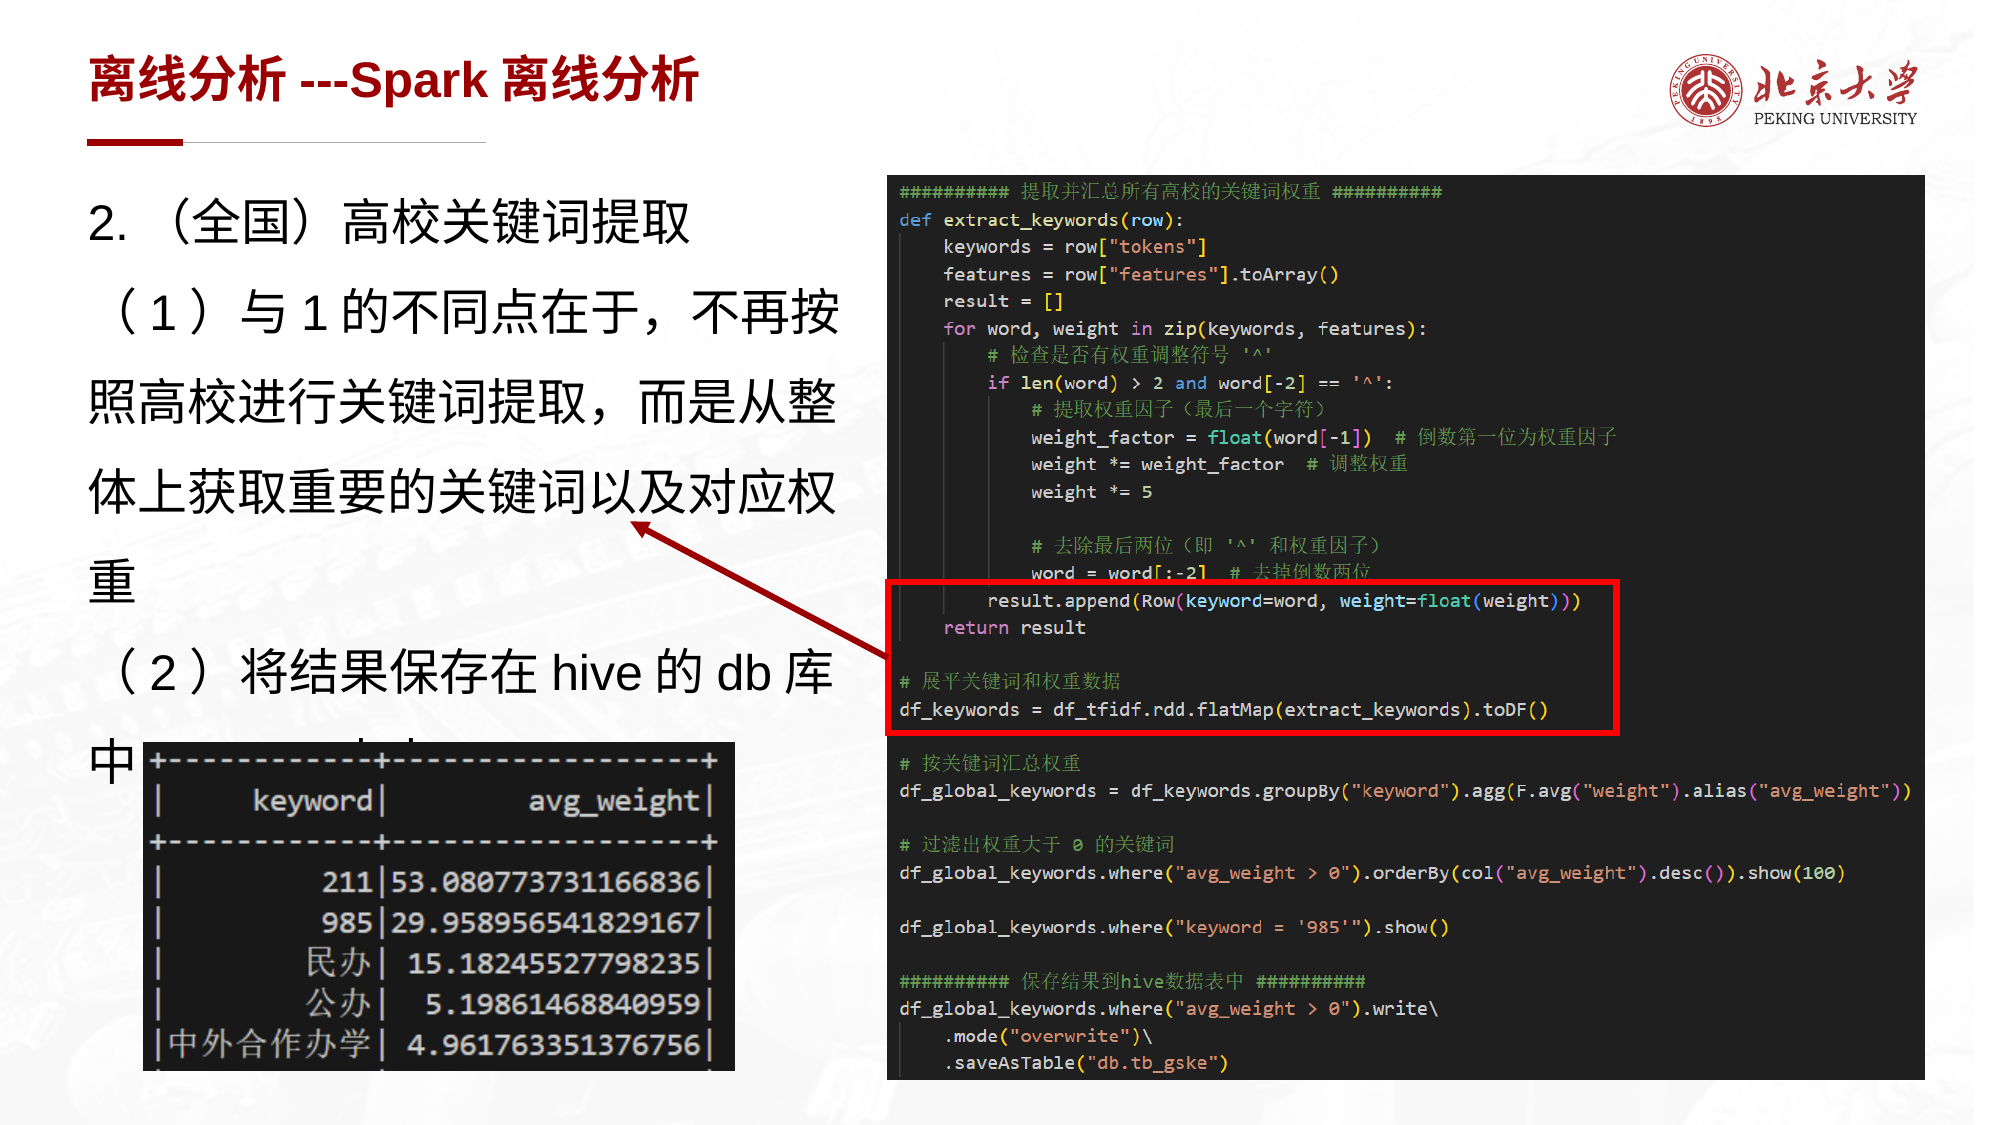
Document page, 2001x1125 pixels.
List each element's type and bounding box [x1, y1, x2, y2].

picture [0, 0, 1975, 1125]
text_box [1669, 54, 1918, 128]
text_box [629, 521, 888, 658]
